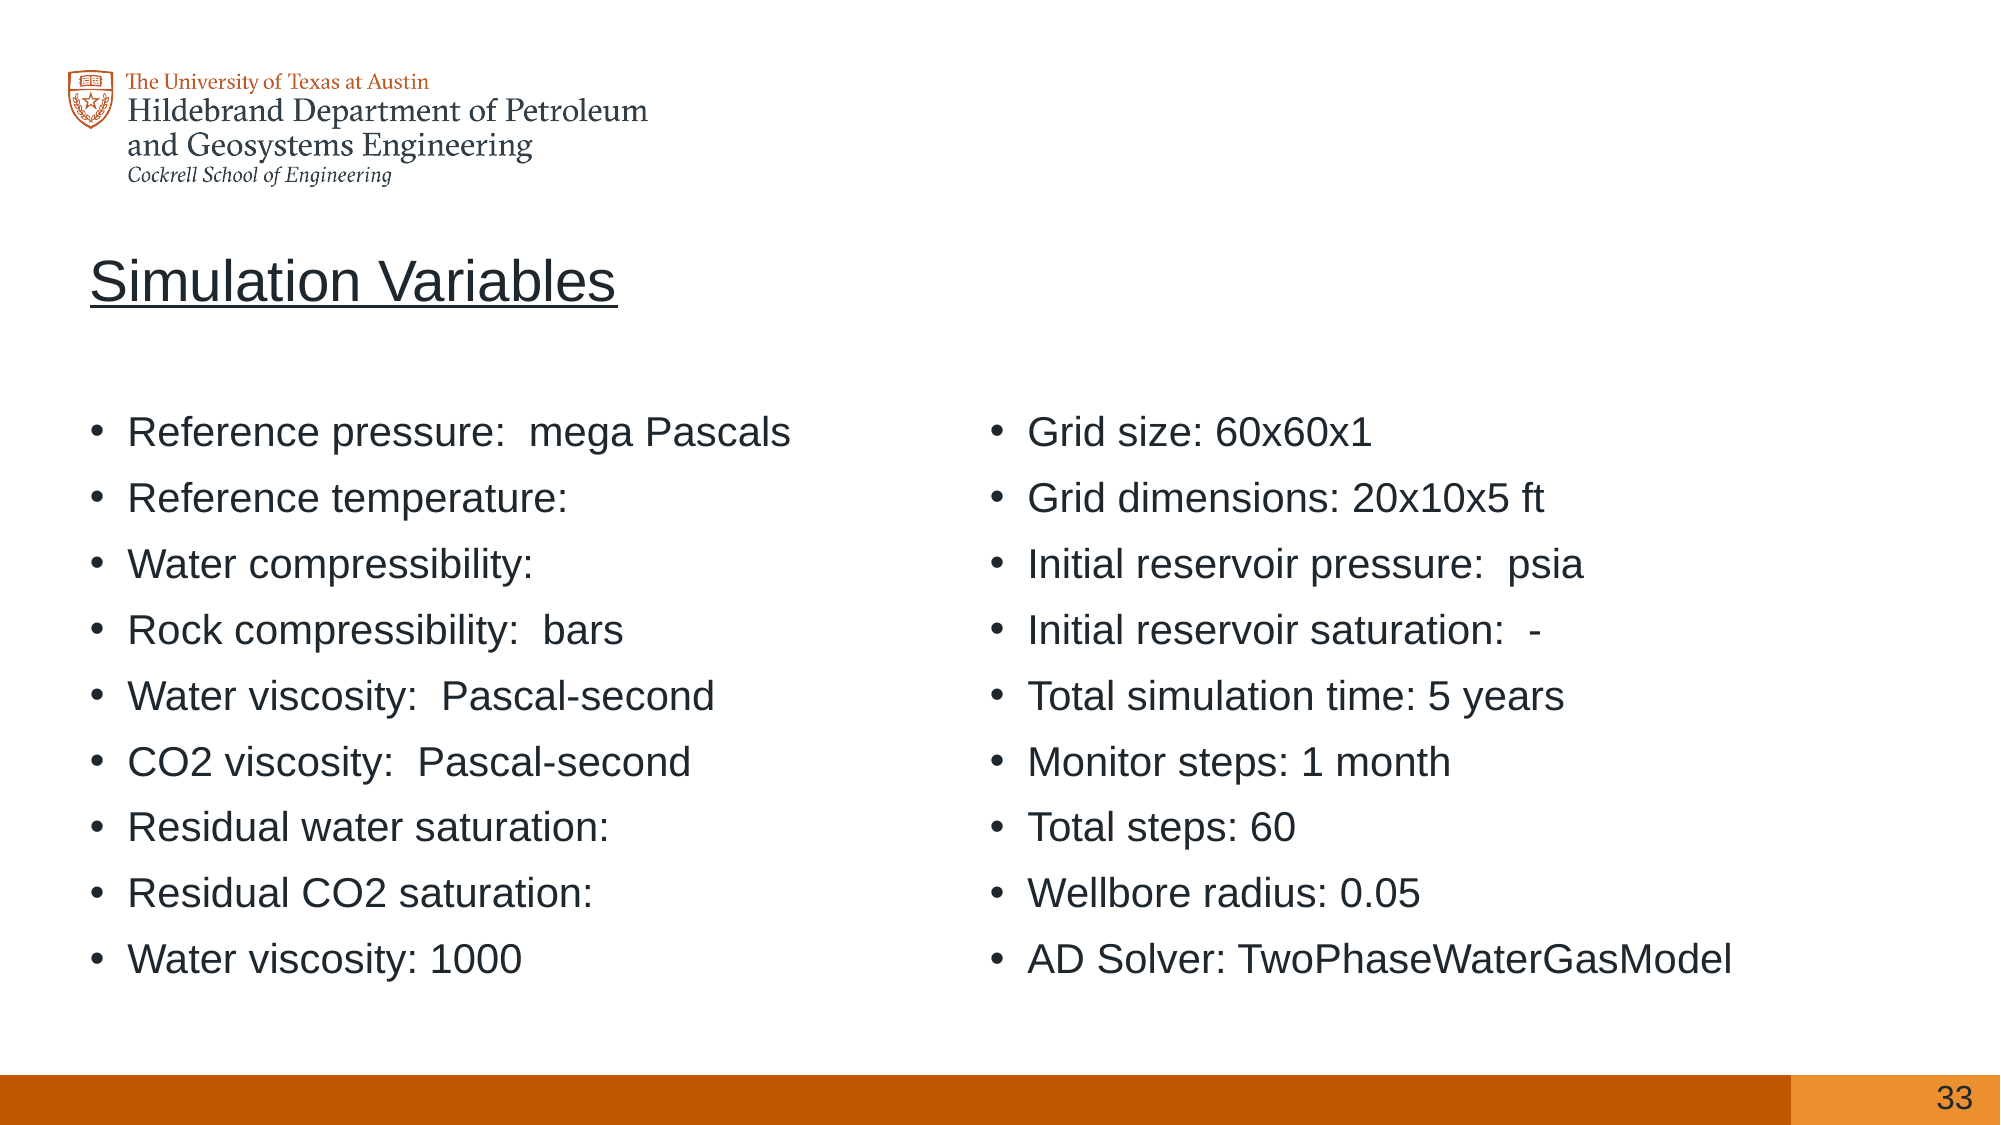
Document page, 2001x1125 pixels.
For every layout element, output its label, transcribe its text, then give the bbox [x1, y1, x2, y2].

picture [68, 70, 648, 187]
text_box Simulation Variables [74, 243, 1425, 385]
text_box 33 [1909, 1068, 2000, 1124]
